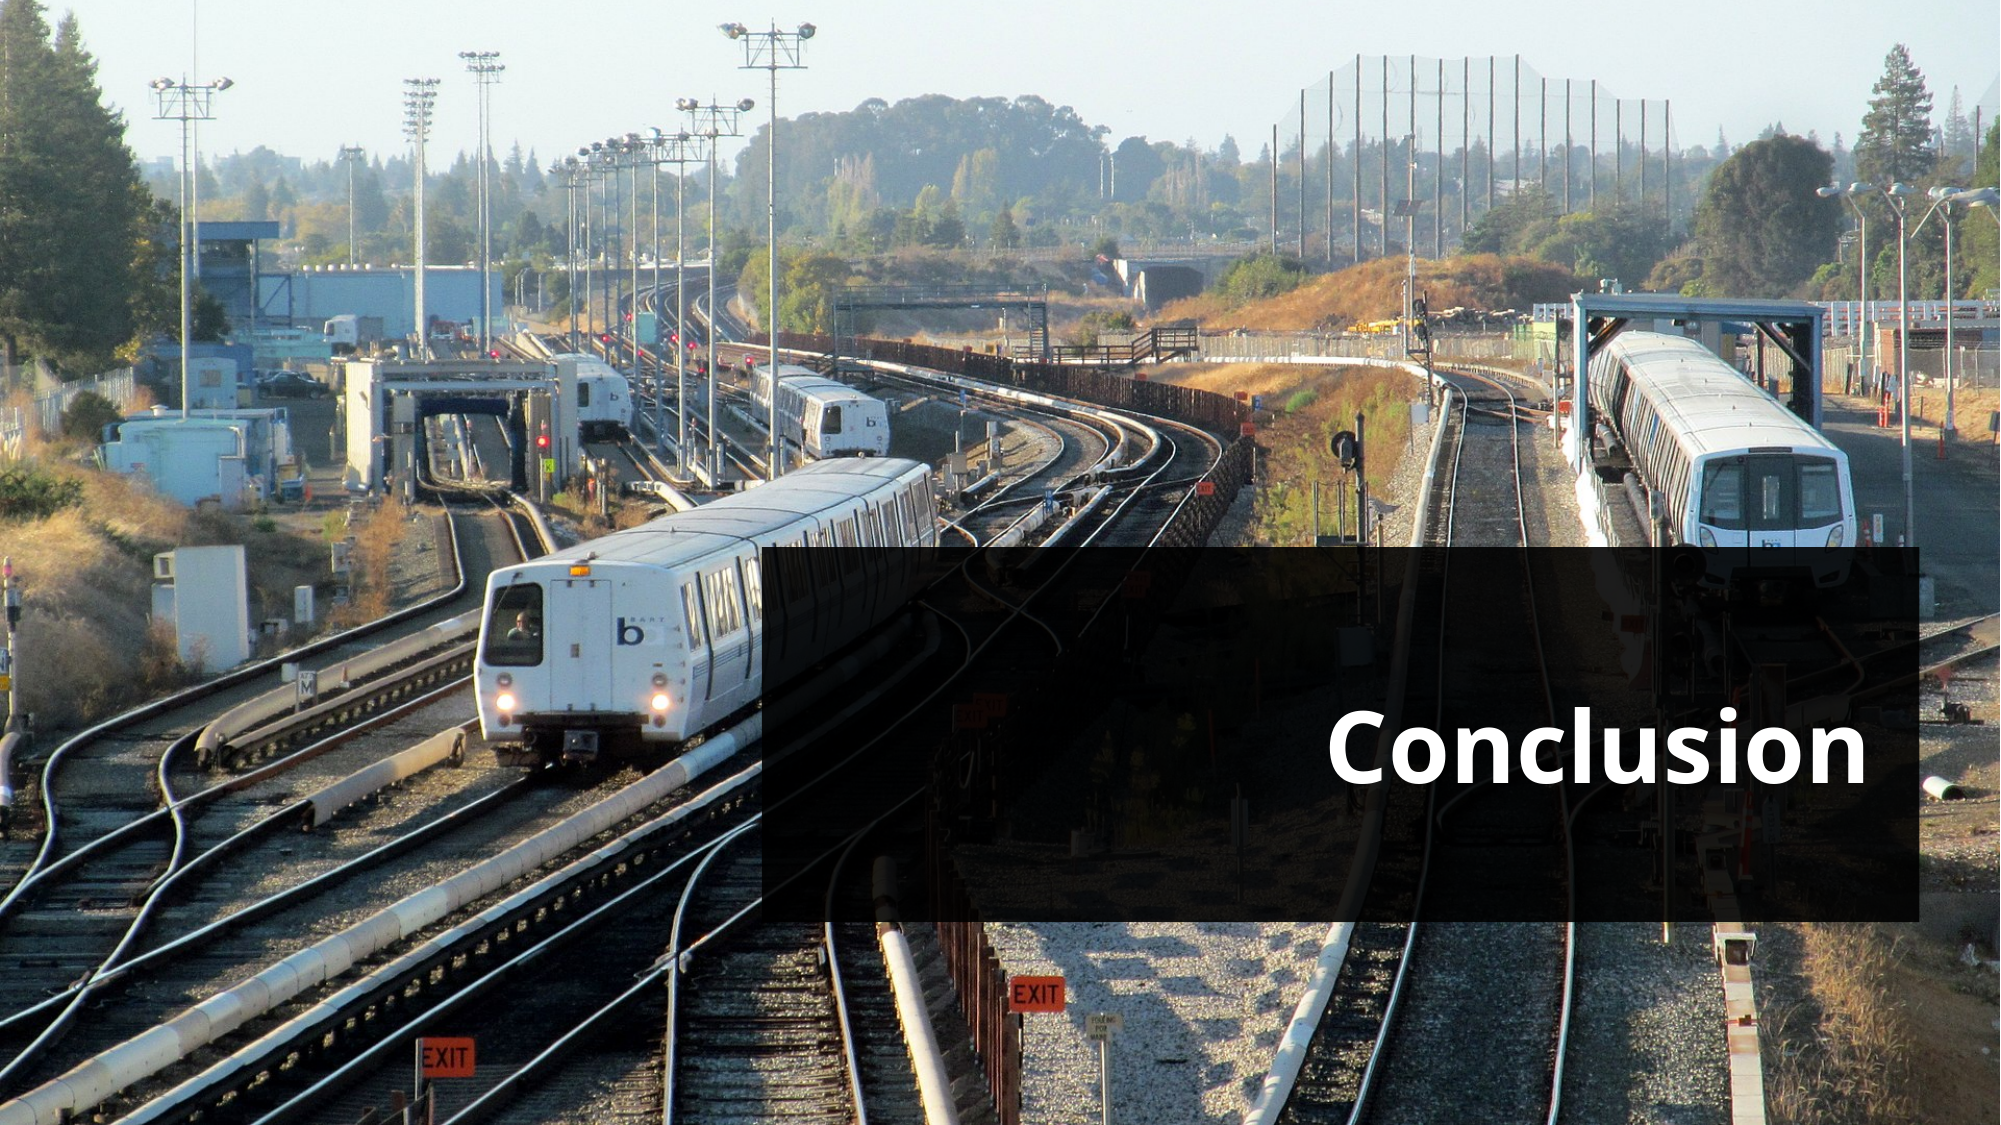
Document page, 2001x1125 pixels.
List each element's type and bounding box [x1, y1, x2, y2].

list [0, 0, 2000, 1125]
